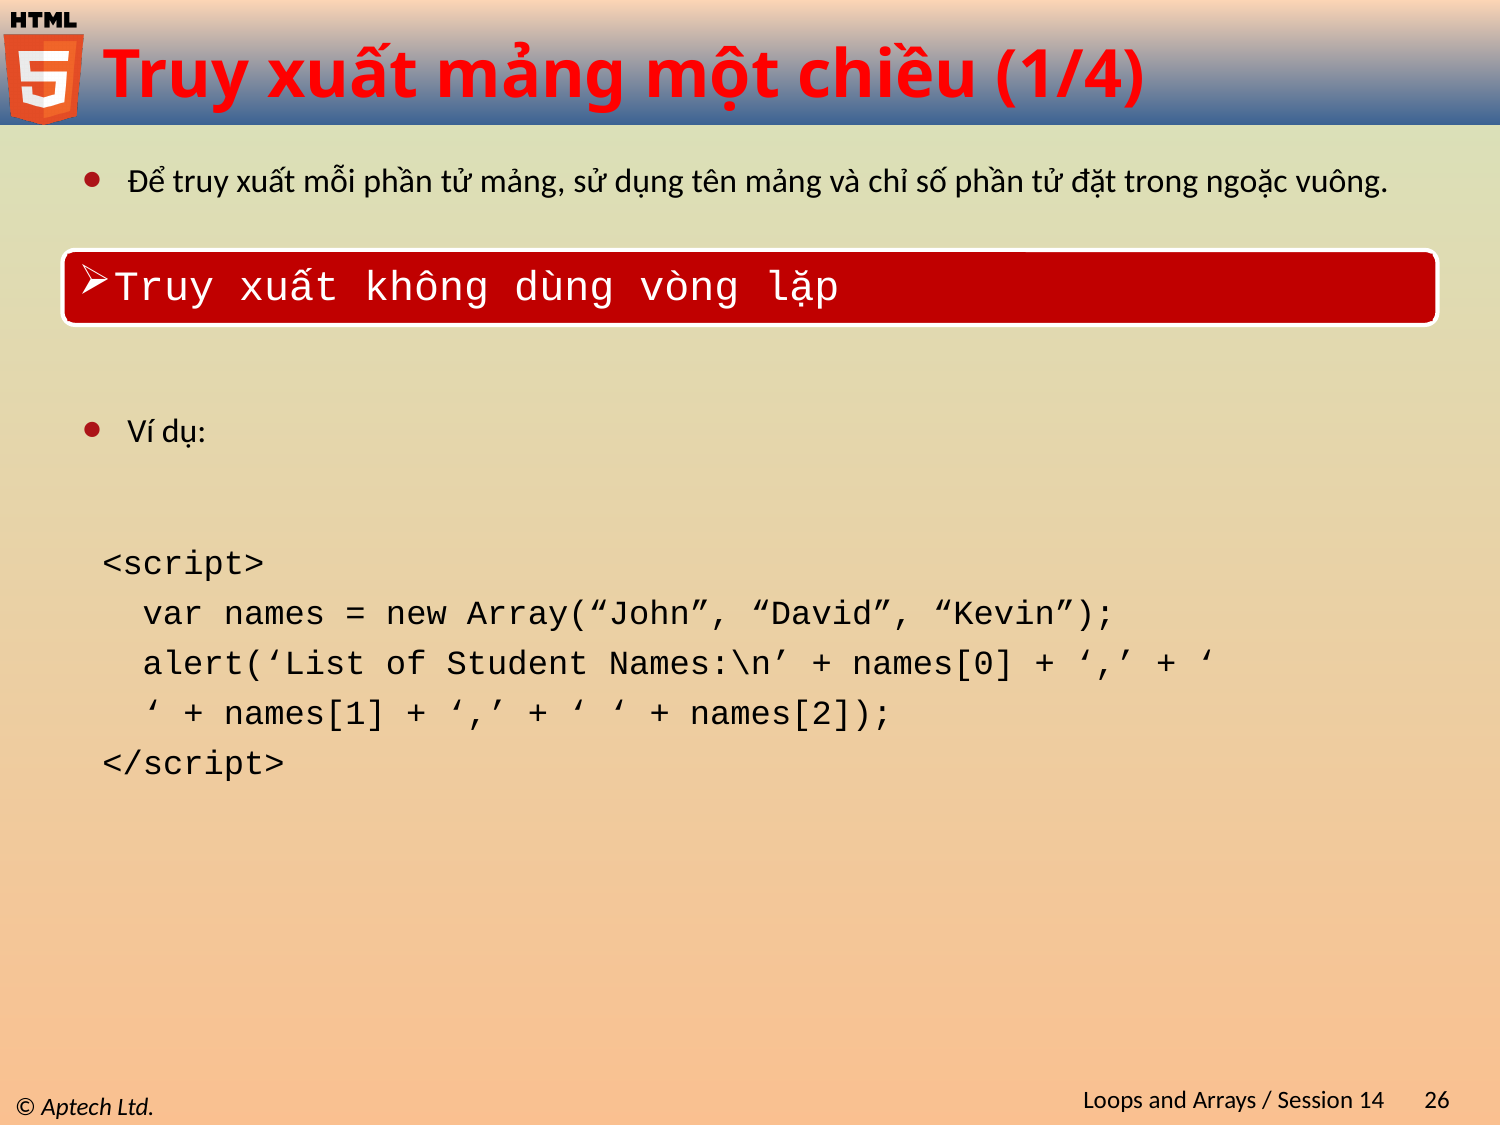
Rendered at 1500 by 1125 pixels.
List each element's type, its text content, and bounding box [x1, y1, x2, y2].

footer Loops and Arrays / Session 14 [412, 1084, 1400, 1113]
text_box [62, 249, 1438, 326]
title Truy xuất mảng một chiều (1/4) [87, 37, 1413, 106]
picture [0, 12, 100, 125]
text_box <script> var names = new Array(“John”, “David”, “Kevin”); alert(‘List of Student Names:\n’ + names[0] + ‘,’ + ‘ ‘ + names[1] + ‘,’ + ‘ ‘ + names[2]); </script> [87, 575, 1438, 811]
slide_number 26 [1400, 1084, 1465, 1113]
text_box Ví dụ: [37, 350, 1438, 550]
text_box Để truy xuất mỗi phần tử mảng, sử dụng tên mảng và chỉ số phần tử đặt trong ngoặc vuông. [37, 149, 1438, 250]
